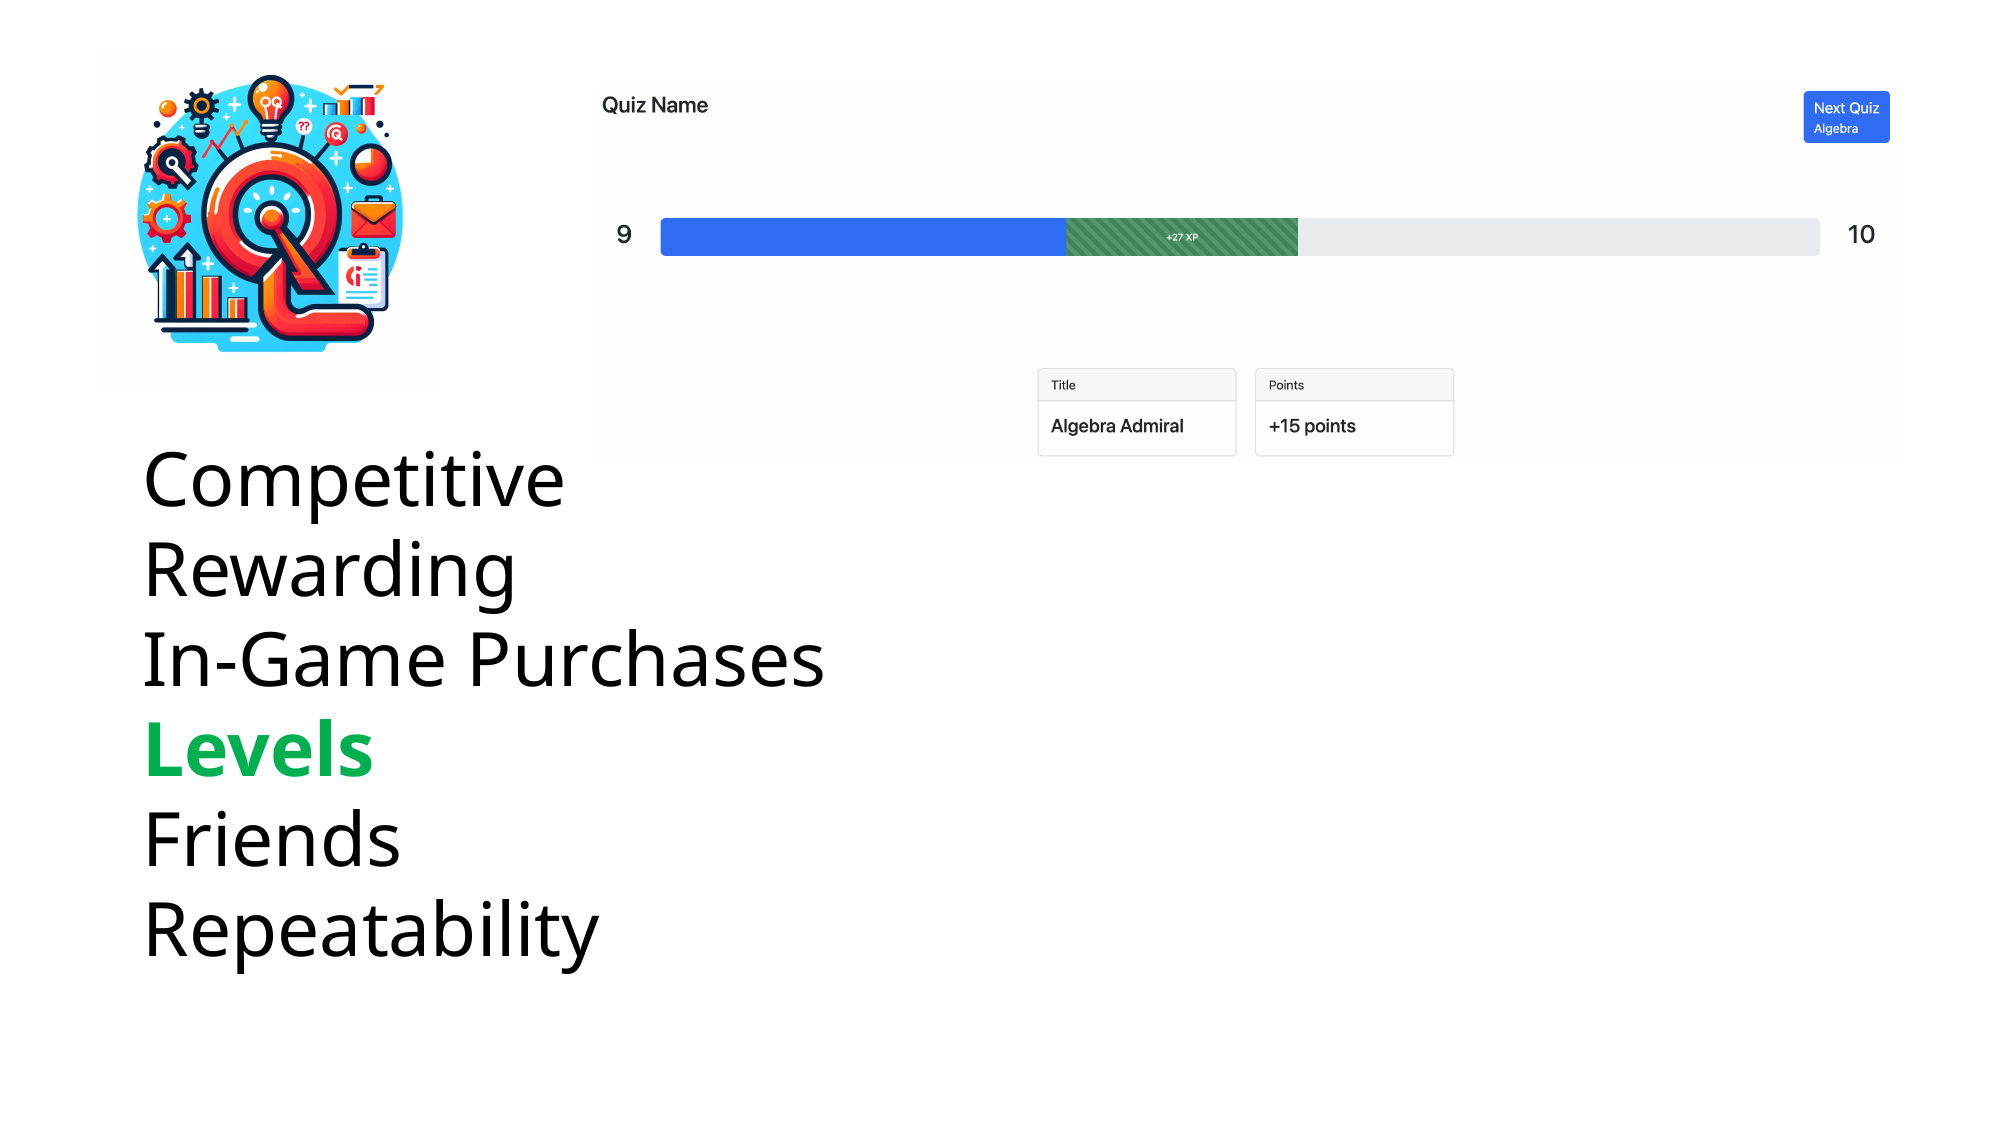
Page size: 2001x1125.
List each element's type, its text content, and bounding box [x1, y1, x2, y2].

text_box Competitive Rewarding In-Game Purchases Levels Friends Repeatability [127, 424, 881, 979]
picture [96, 47, 438, 389]
picture [597, 82, 1904, 464]
